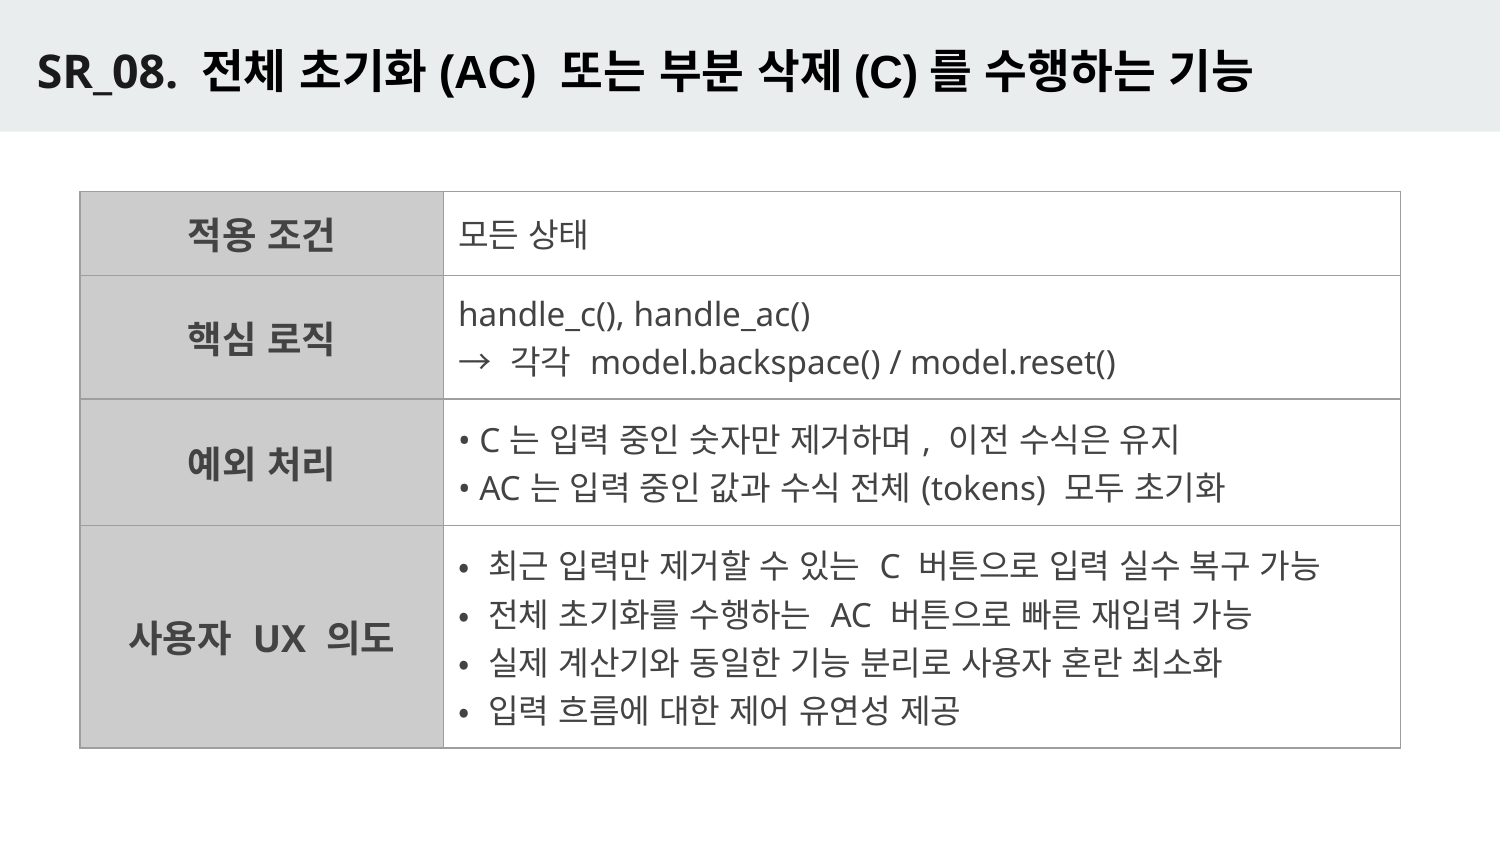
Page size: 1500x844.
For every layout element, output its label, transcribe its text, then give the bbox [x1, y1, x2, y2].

table_cell • C는 입력 중인 숫자만 제거하며, 이전 수식은 유지 • AC는 입력 중인 값과 수식 전체(tokens) 모두 초기화 [444, 400, 1400, 525]
table_header 모든 상태 [444, 192, 1400, 275]
table_cell handle_c(), handle_ac() → 각각 model.backspace() / model.reset() [444, 276, 1400, 398]
table_cell 사용자 UX 의도 [81, 526, 443, 747]
table_cell 핵심 로직 [81, 276, 443, 398]
table_cell • 최근 입력만 제거할 수 있는 C 버튼으로 입력 실수 복구 가능 • 전체 초기화를 수행하는 AC 버튼으로 빠른 재입력 가능 • 실제 계산기와 동일한 기능 분리로 사용자 혼란 최소화 • 입력 흐름에 대한 제어 유연성 제공 [444, 526, 1400, 747]
table_header 적용 조건 [81, 192, 443, 275]
title SR_08. 전체 초기화(AC) 또는 부분 삭제(C)를 수행하는 기능 [21, 27, 1284, 116]
table_cell 예외 처리 [81, 400, 443, 525]
